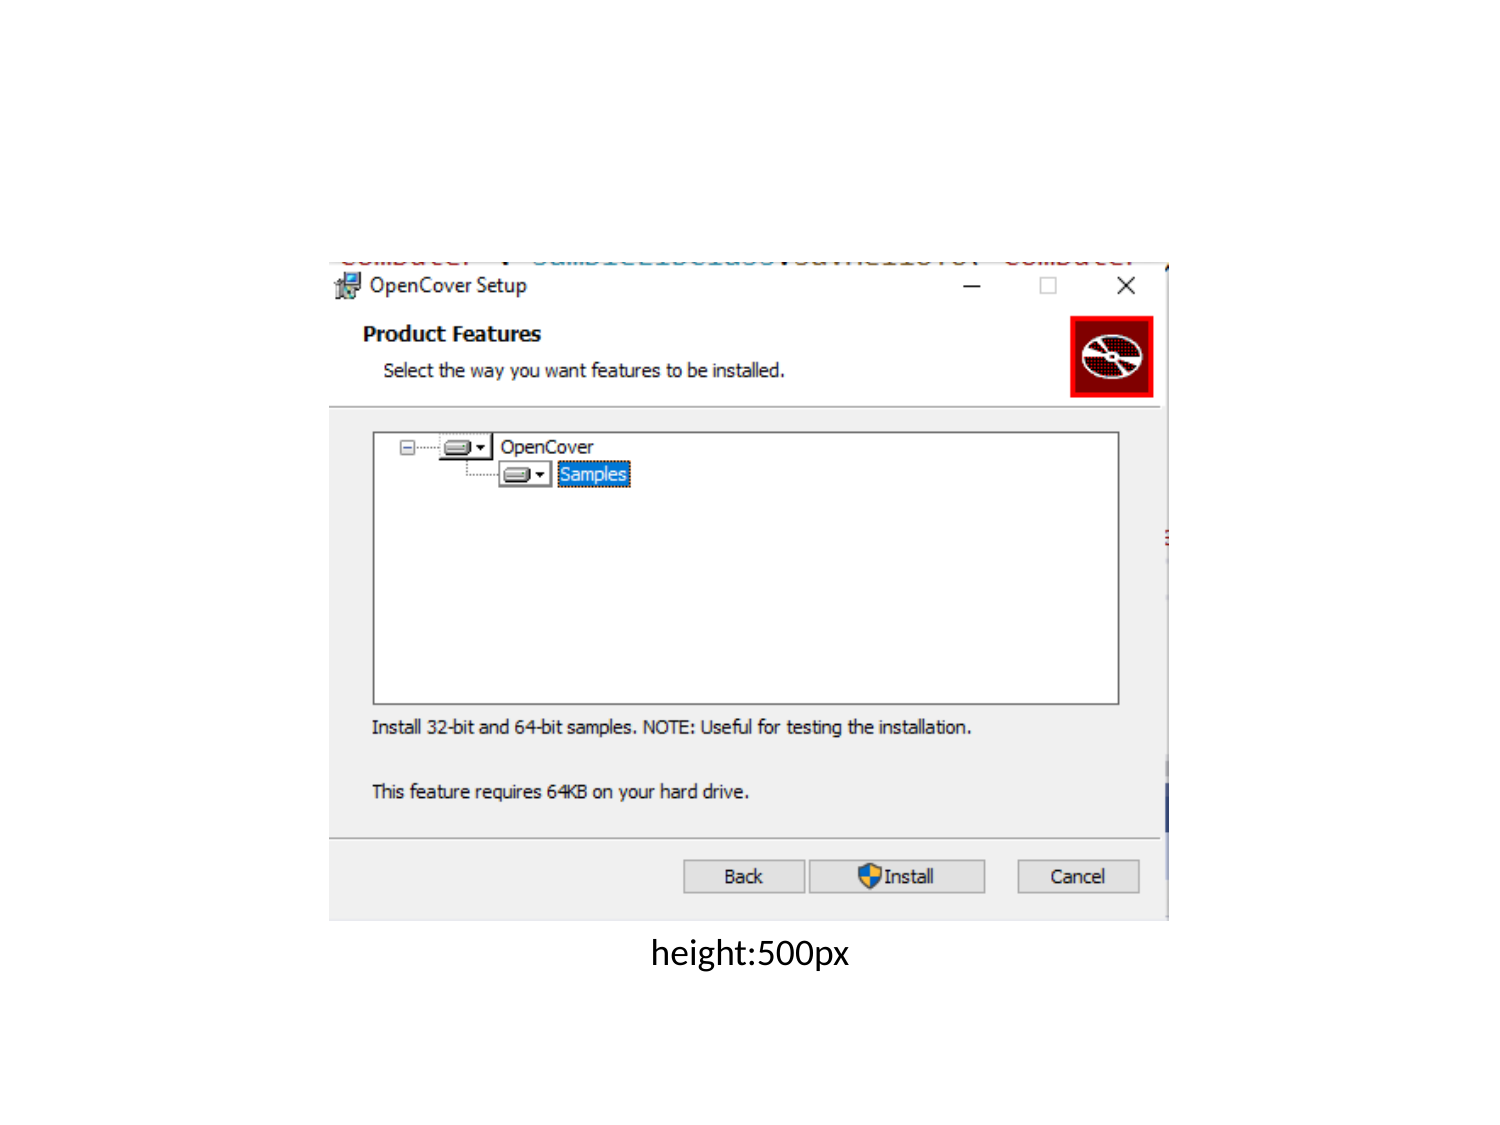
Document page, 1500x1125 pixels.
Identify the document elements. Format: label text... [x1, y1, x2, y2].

text_box height:500px [74, 920, 1425, 1005]
picture [328, 262, 1169, 921]
